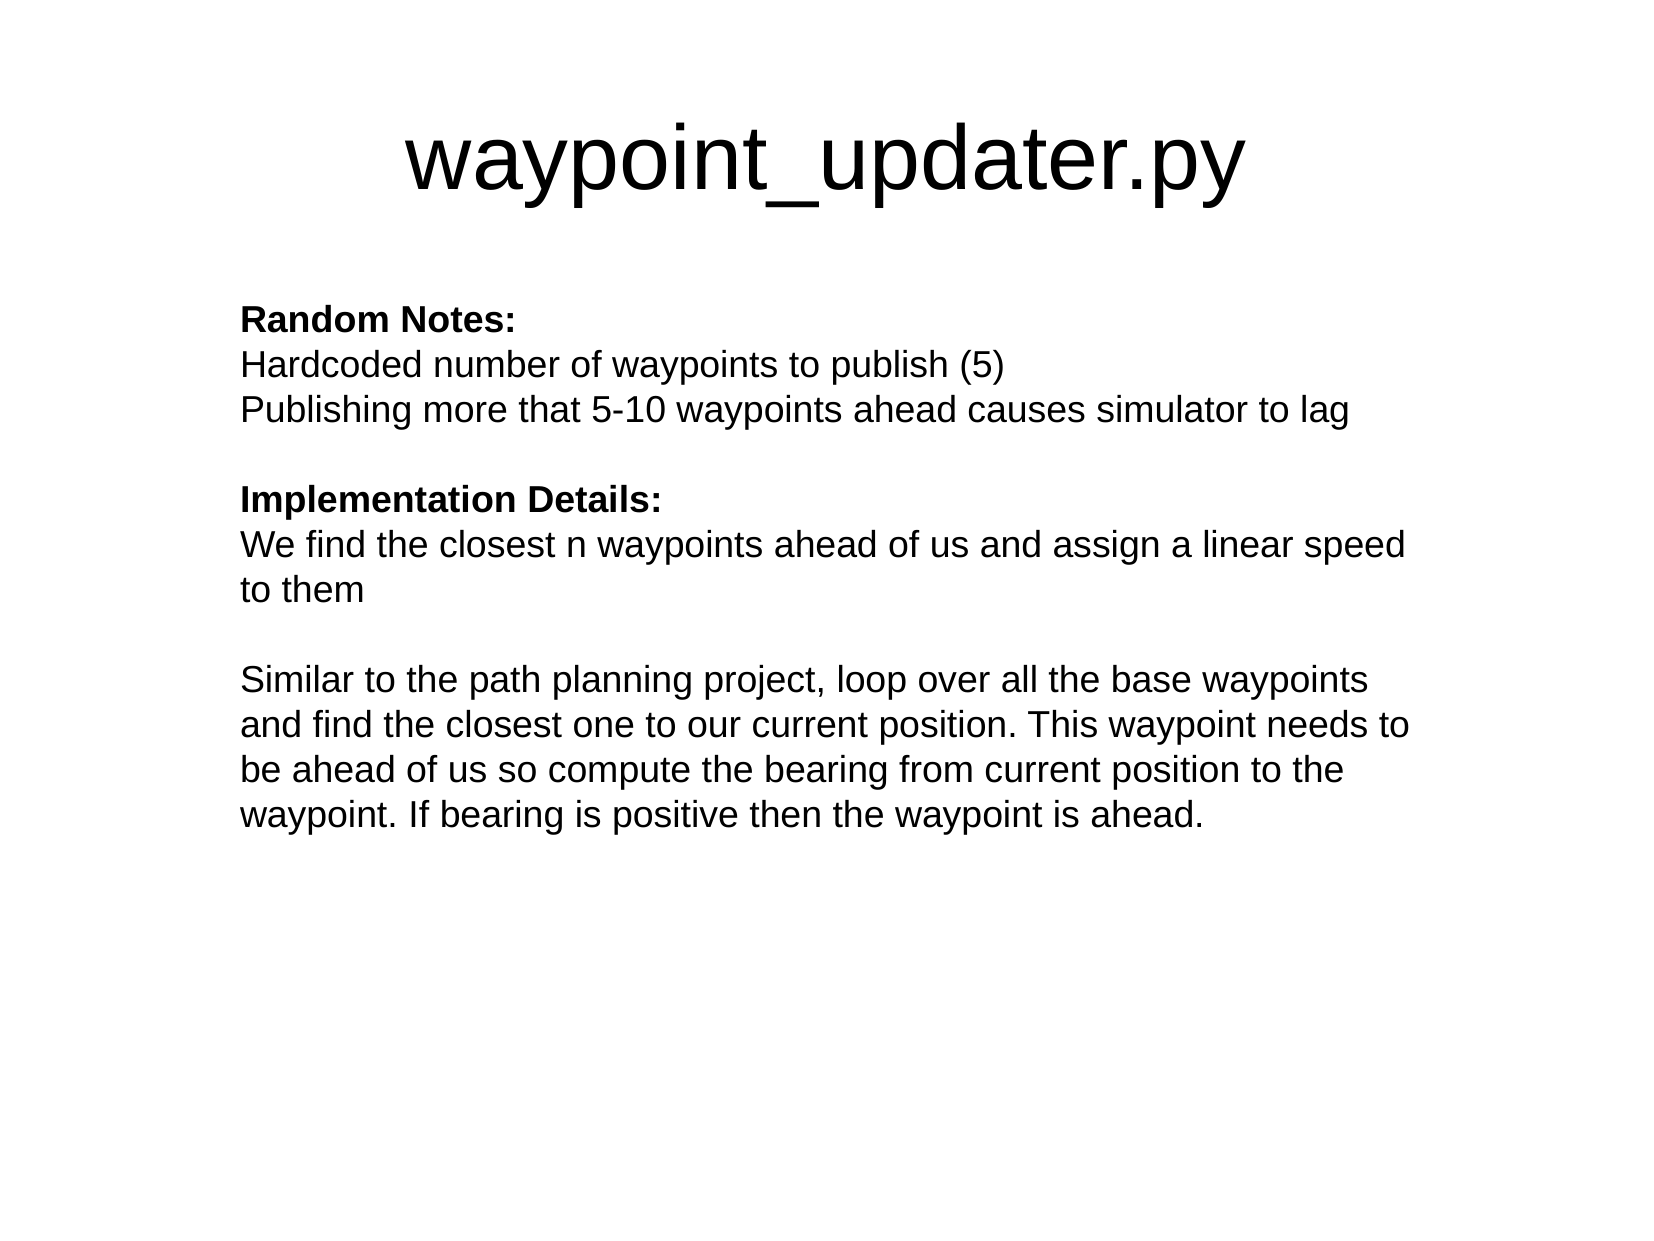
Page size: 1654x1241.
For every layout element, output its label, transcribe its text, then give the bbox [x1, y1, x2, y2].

text_box Random Notes: Hardcoded number of waypoints to publish (5) Publishing more that 5-10 waypoints ahead causes simulator to lag Implementation Details: We find the closest n waypoints ahead of us and assign a linear speed to them Similar to the path planning project, loop over all the base waypoints and find the closest one to our current position. This waypoint needs to be ahead of us so compute the bearing from current position to the waypoint. If bearing is positive then the waypoint is ahead. [225, 288, 1440, 429]
text_box waypoint_updater.py [82, 49, 1571, 257]
